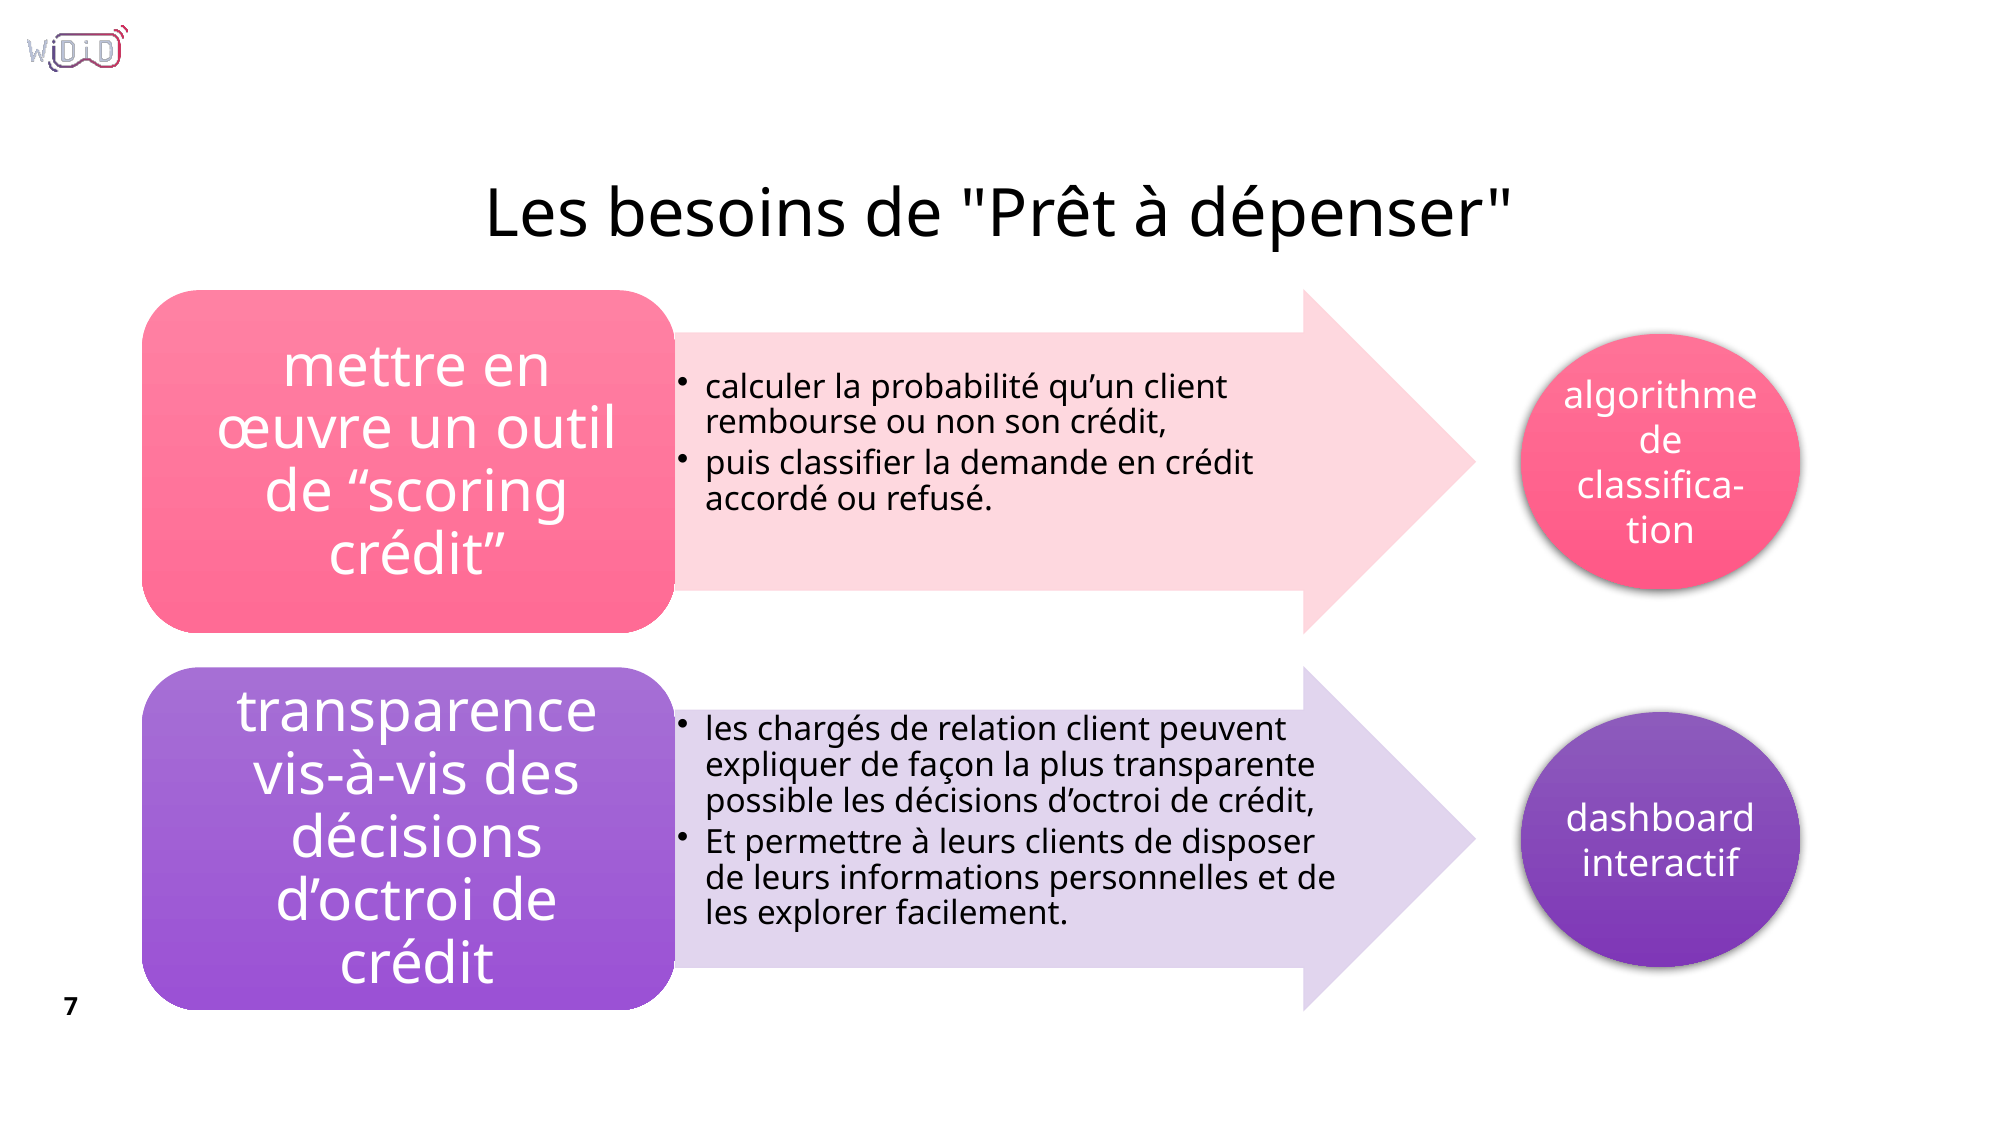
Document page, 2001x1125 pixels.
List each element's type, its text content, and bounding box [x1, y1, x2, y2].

title Les besoins de "Prêt à dépenser" [293, 171, 1707, 253]
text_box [141, 290, 1476, 1011]
text_box algorithme de classifica-tion [1521, 333, 1800, 590]
text_box dashboard interactif [1521, 712, 1800, 967]
picture [27, 25, 128, 72]
